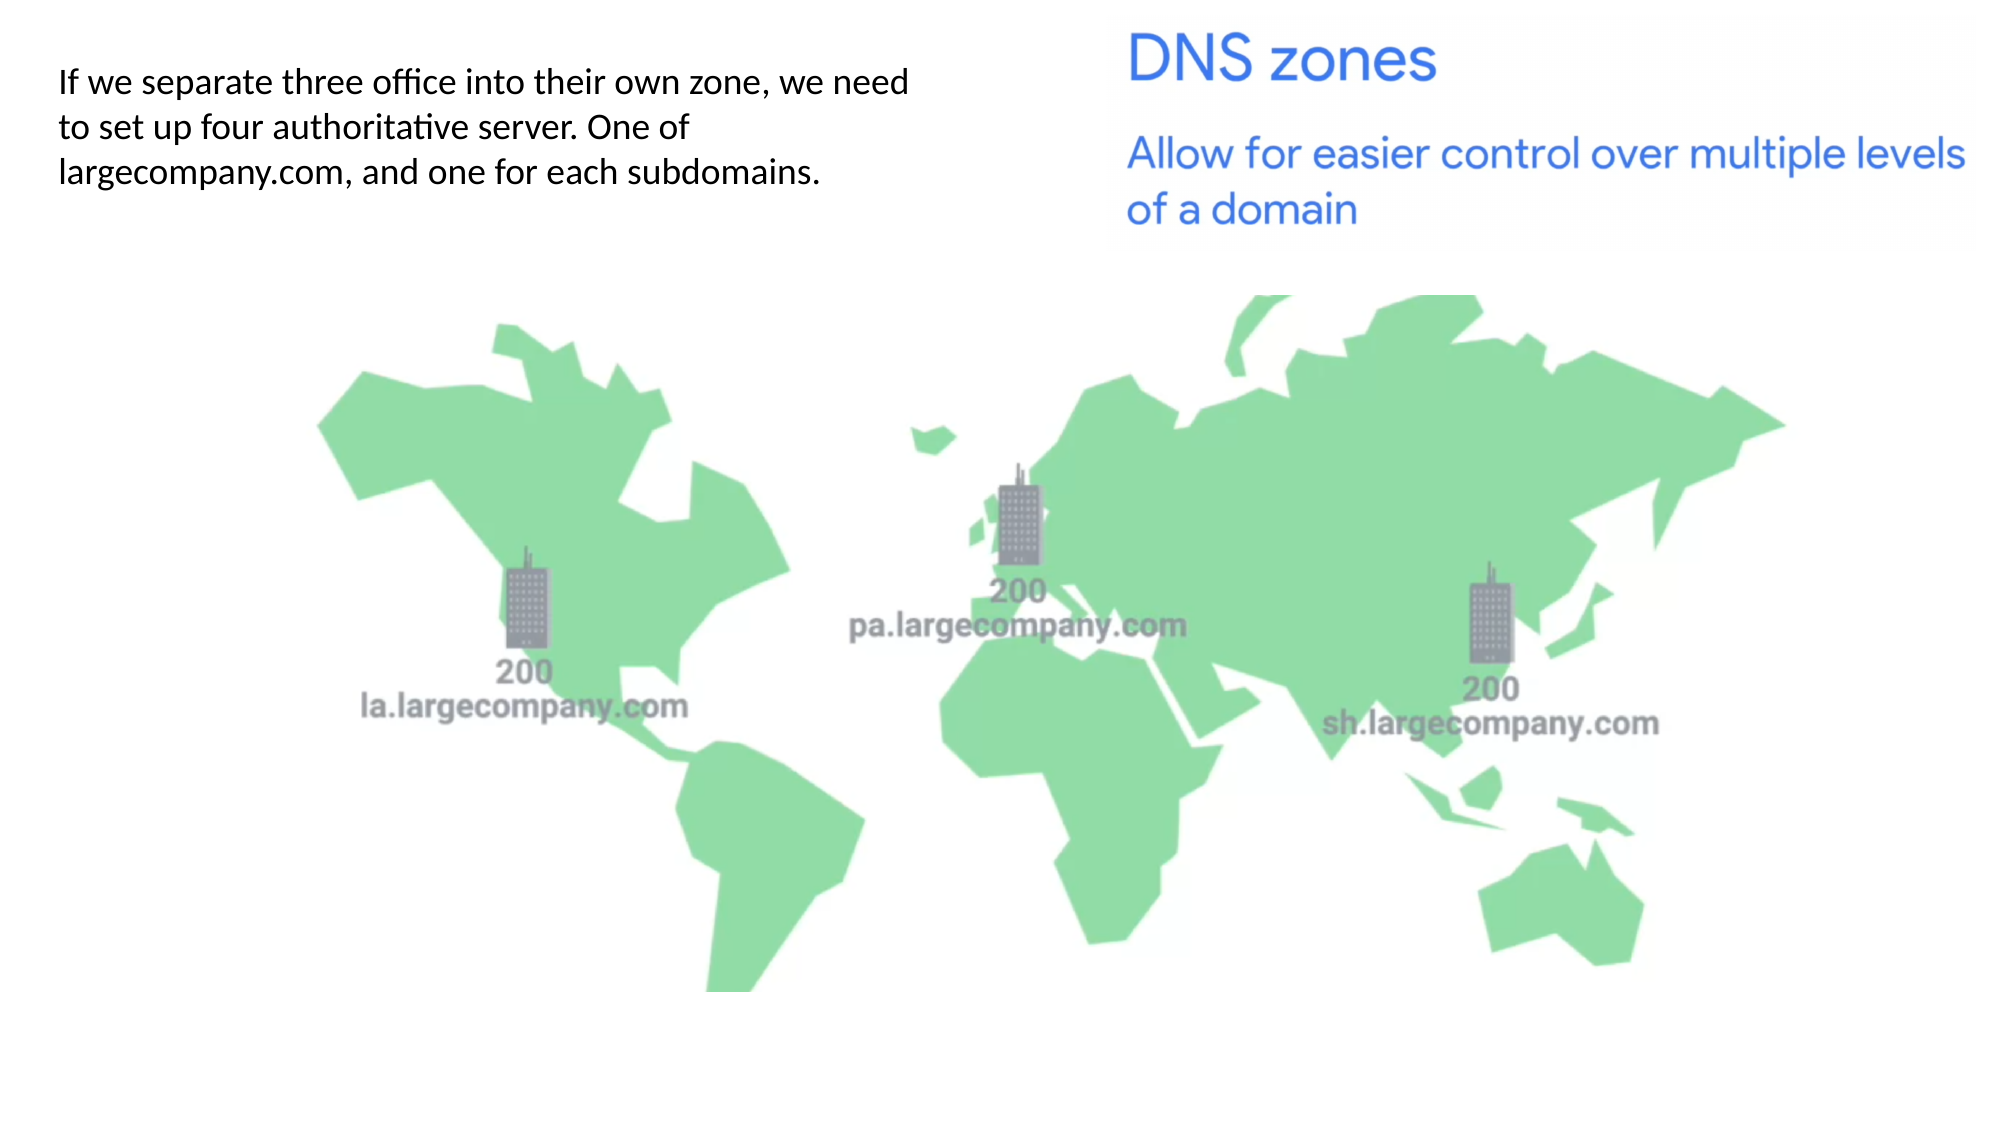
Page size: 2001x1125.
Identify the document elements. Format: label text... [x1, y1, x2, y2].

text_box If we separate three office into their own zone, we need to set up four authoritative server. One of largecompany.com, and one for each subdomains. [43, 49, 951, 200]
picture [272, 295, 1808, 992]
picture [1106, 15, 1976, 251]
